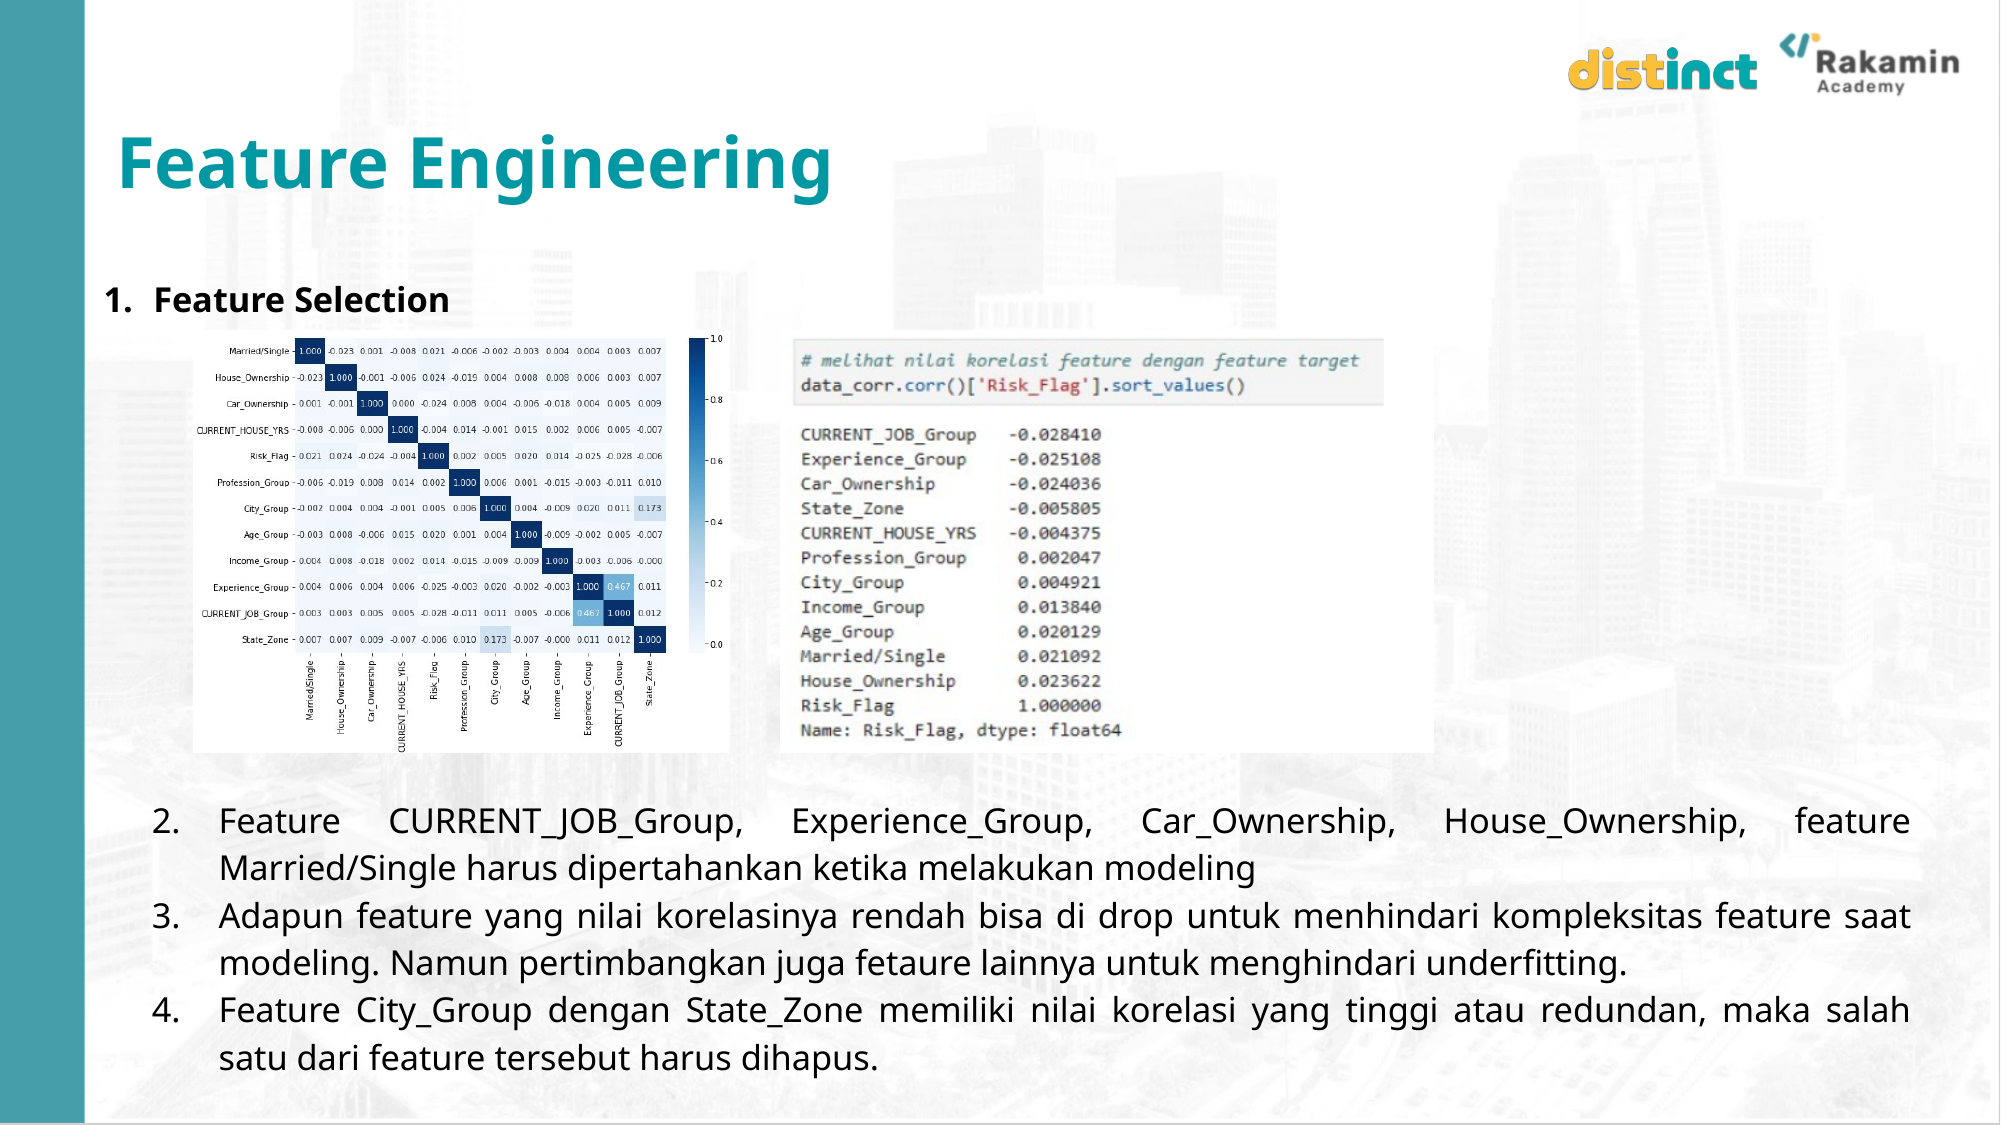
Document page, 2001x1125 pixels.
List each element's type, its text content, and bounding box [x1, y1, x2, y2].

list Feature Selection Feature CURRENT_JOB_Group, Experience_Group, Car_Ownership, House_Ownership, feature Married/Single harus dipertahankan ketika melakukan modeling Adapun feature yang nilai korelasinya rendah bisa di drop untuk menhindari kompleksitas feature saat modeling. Namun pertimbangkan juga fetaure lainnya untuk menghindari underfitting. Feature City_Group dengan State_Zone memiliki nilai korelasi yang tinggi atau redundan, maka salah satu dari feature tersebut harus dihapus. [68, 252, 1932, 1099]
title Feature Engineering [96, 97, 1932, 223]
picture [0, 0, 2001, 1125]
